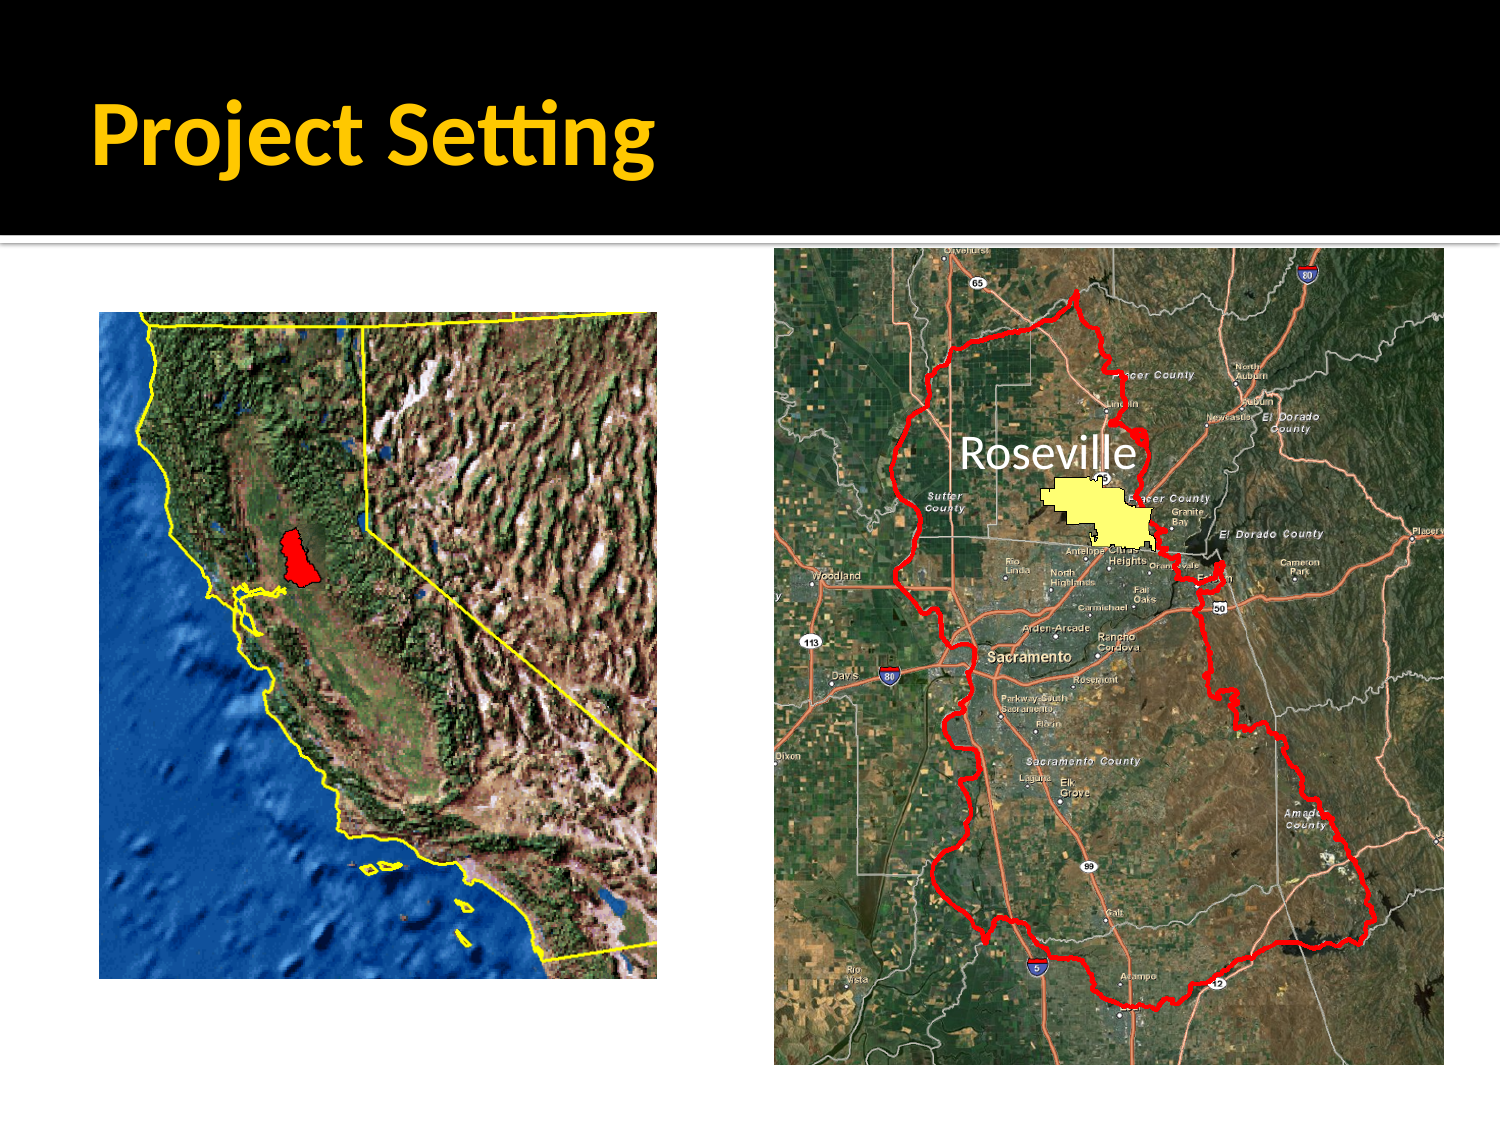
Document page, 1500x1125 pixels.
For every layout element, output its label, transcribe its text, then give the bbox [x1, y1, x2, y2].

picture [99, 312, 657, 979]
title Project Setting [75, 24, 1425, 231]
picture [774, 248, 1444, 1065]
